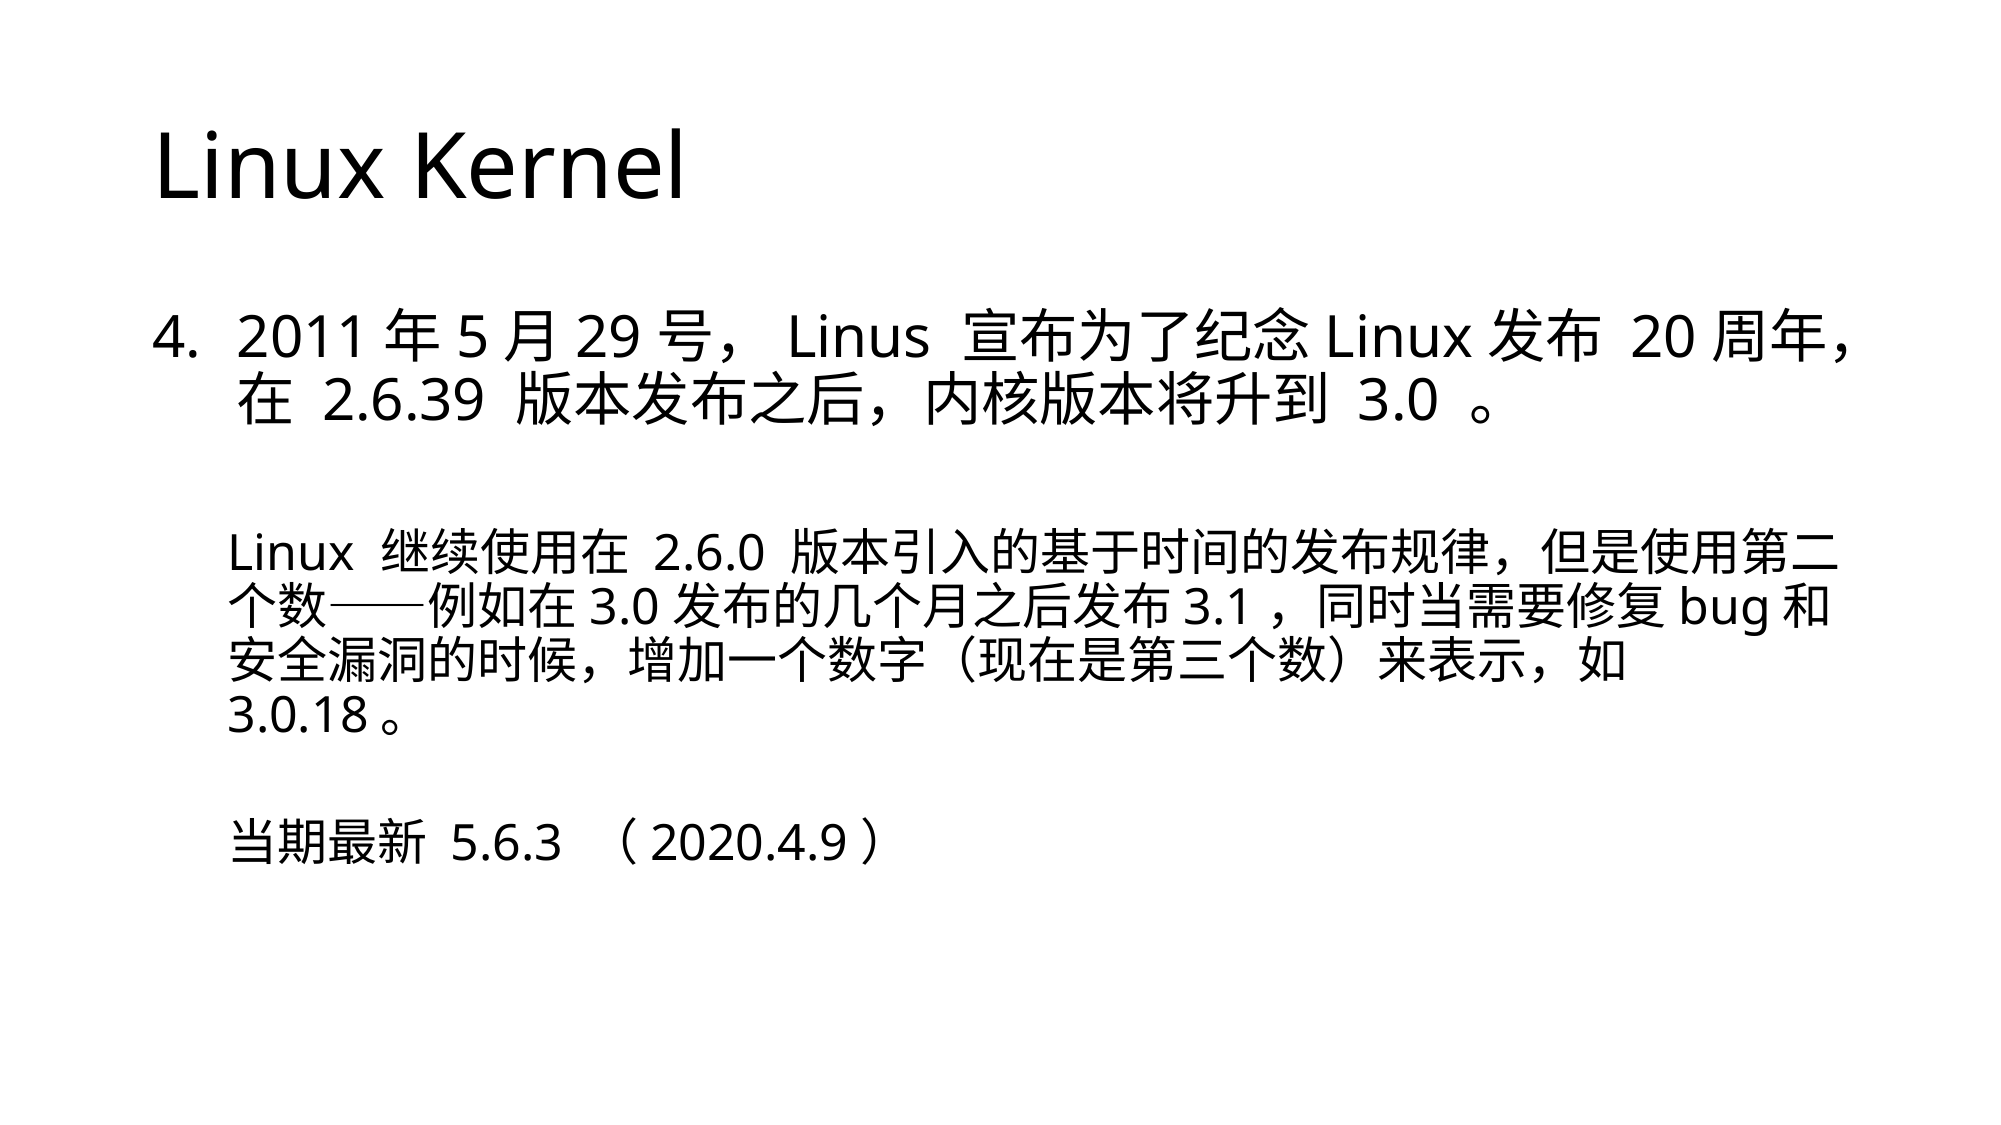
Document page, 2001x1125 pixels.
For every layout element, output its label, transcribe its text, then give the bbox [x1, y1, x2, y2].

title Linux Kernel [137, 59, 1863, 278]
list 2011年5月29号，Linus 宣布为了纪念Linux发布 20周年，在 2.6.39 版本发布之后，内核版本将升到 3.0 。 Linux 继续使用在 2.6.0 版本引入的基于时间的发布规律，但是使用第二个数——例如在3.0发布的几个月之后发布3.1，同时当需要修复bug和安全漏洞的时候，增加一个数字（现在是第三个数）来表示，如 3.0.18。 当期最新 5.6.3 （2020.4.9） [137, 299, 1863, 1014]
